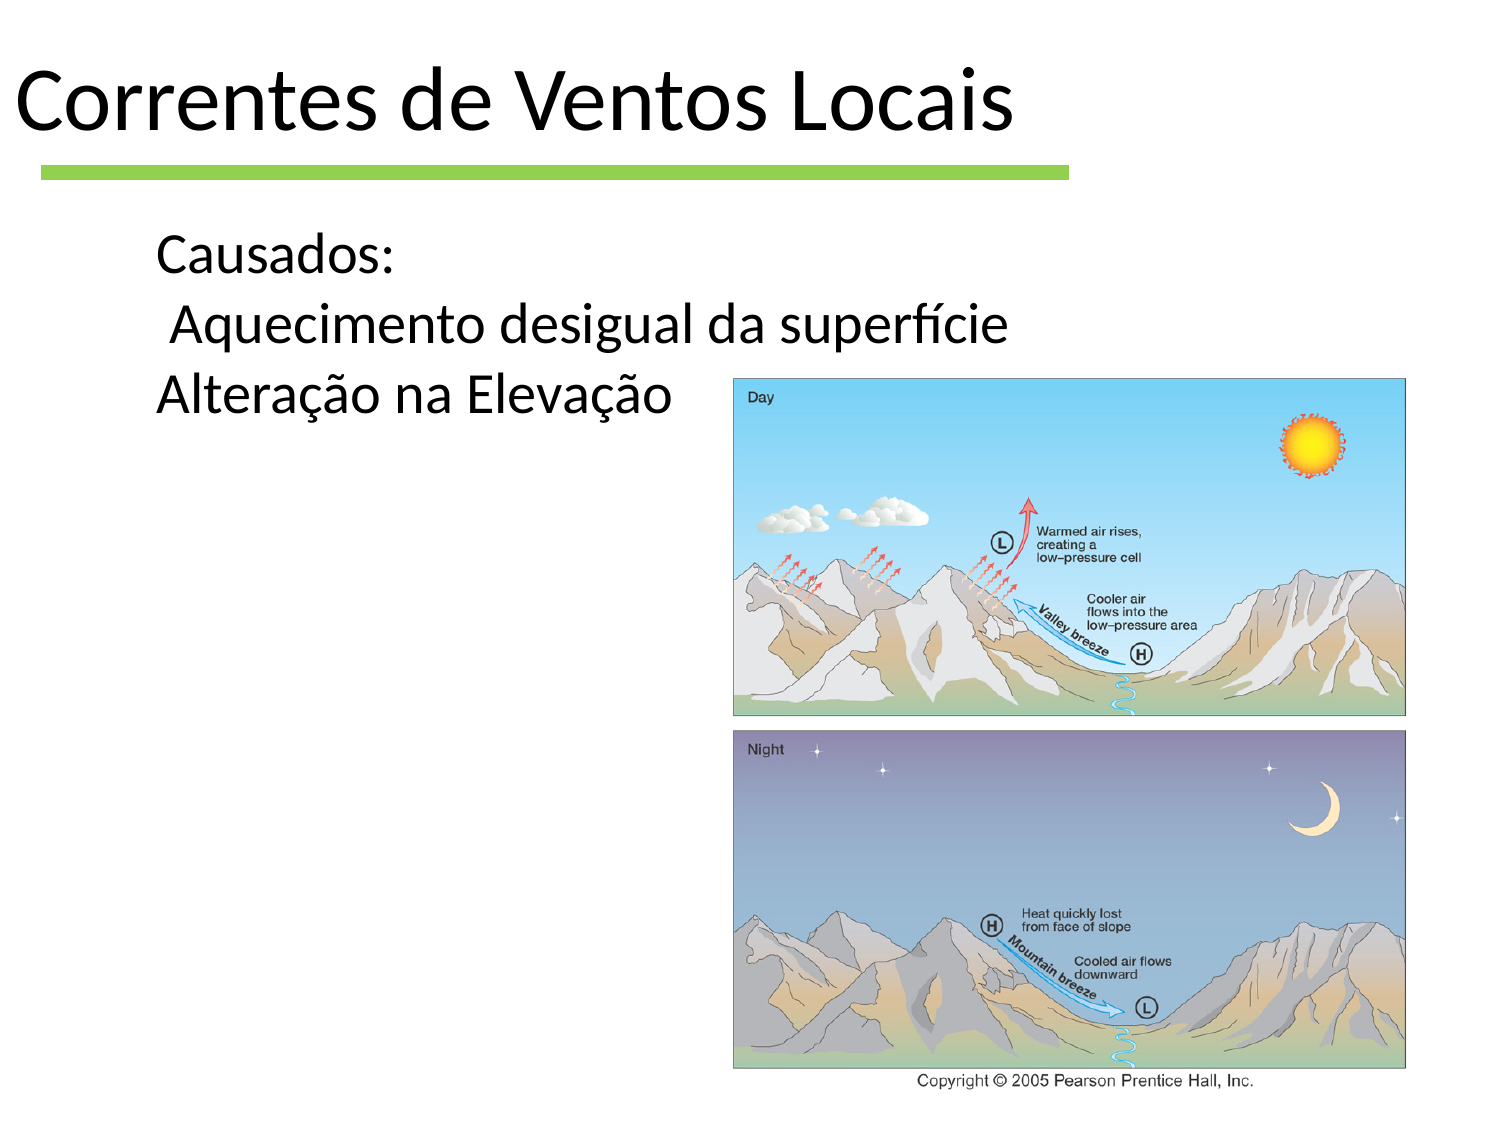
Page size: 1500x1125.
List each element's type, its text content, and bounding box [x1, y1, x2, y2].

title Correntes de Ventos Locais [0, 0, 1350, 188]
picture [728, 373, 1410, 1095]
text_box Causados: Aquecimento desigual da superfície Alteração na Elevação [141, 208, 1069, 433]
